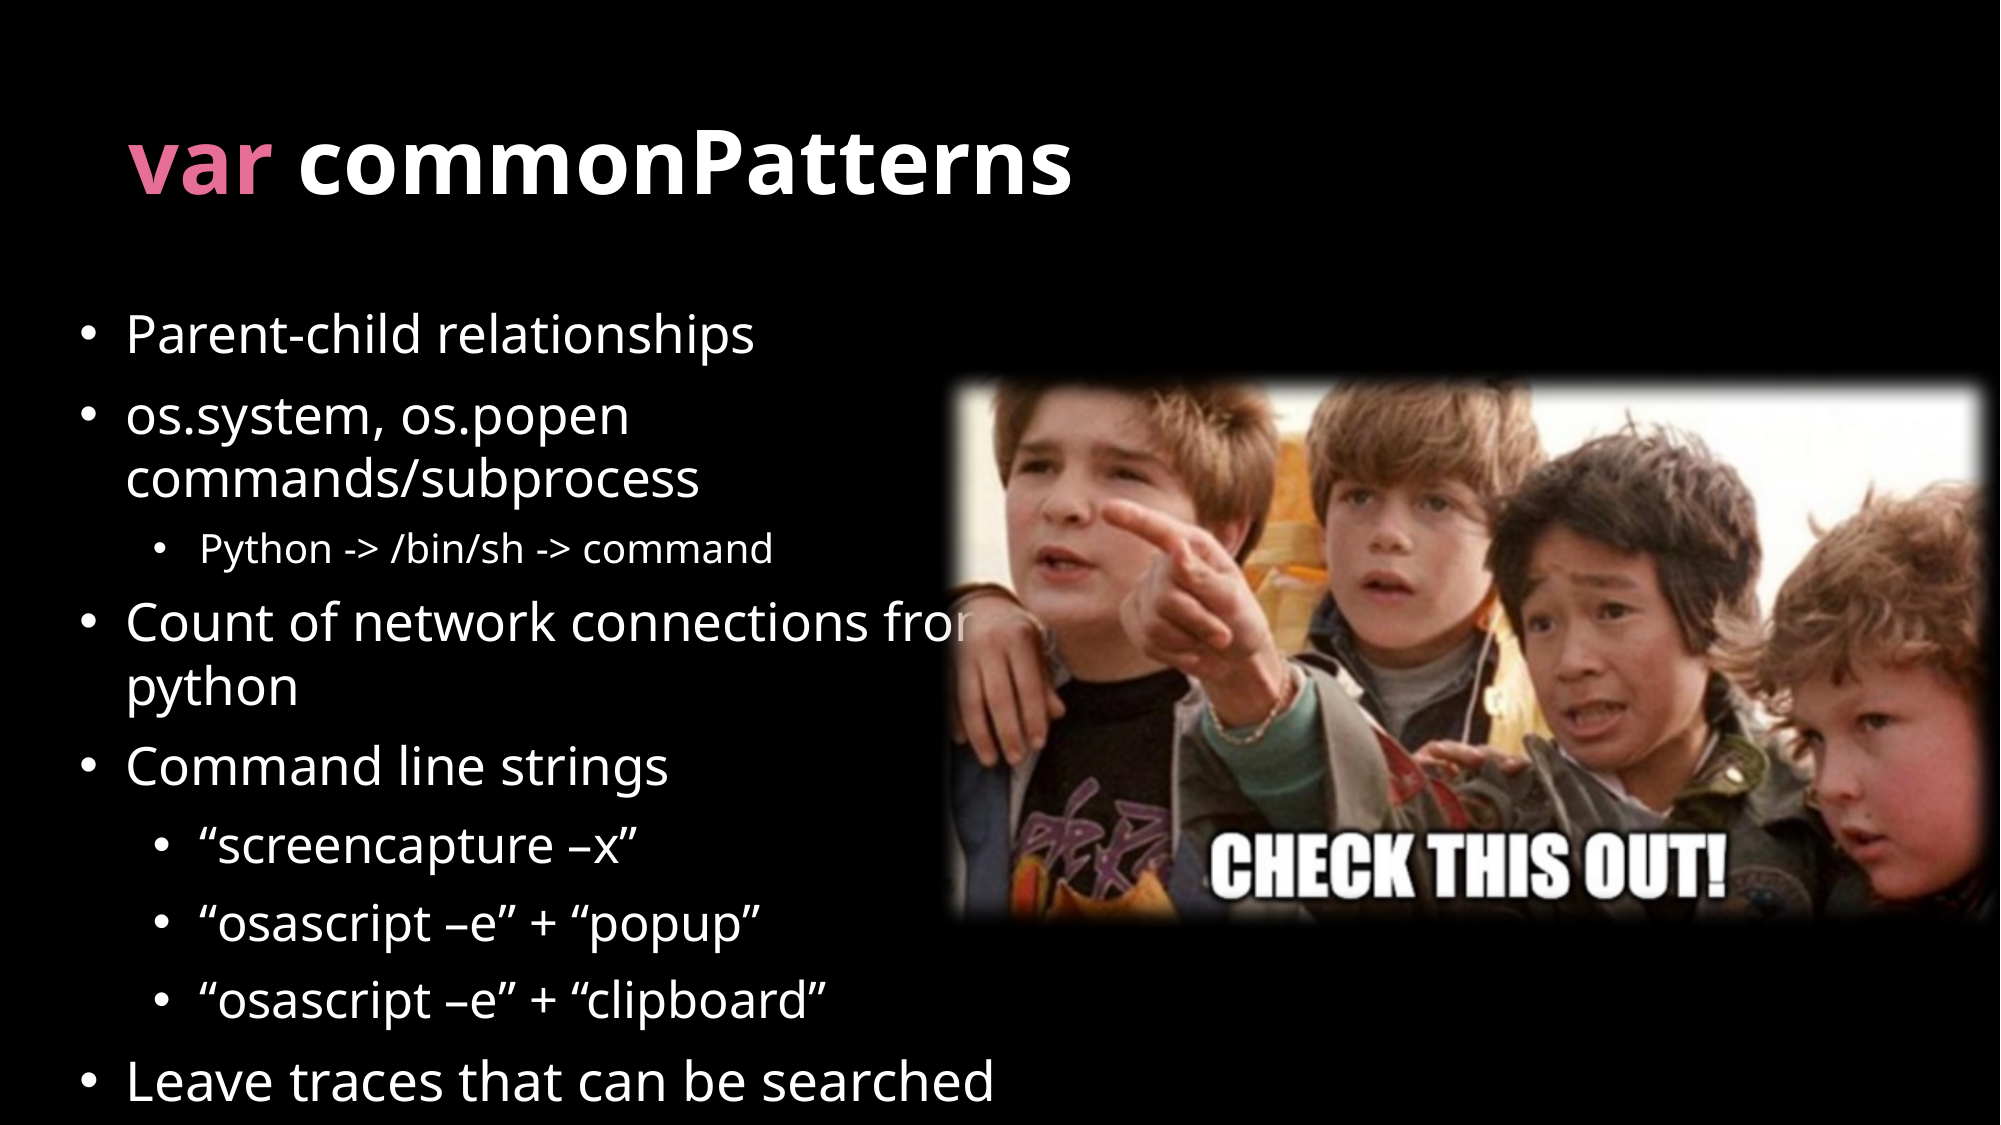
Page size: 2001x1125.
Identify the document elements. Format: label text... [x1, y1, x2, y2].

list Parent-child relationships os.system, os.popen commands/subprocess Python -> /bin/sh -> command Count of network connections from python Command line strings “screencapture –x” “osascript –e” + “popup” “osascript –e” + “clipboard” Leave traces that can be searched [64, 293, 1028, 1125]
picture [938, 367, 2000, 932]
title var commonPatterns [113, 99, 1739, 219]
